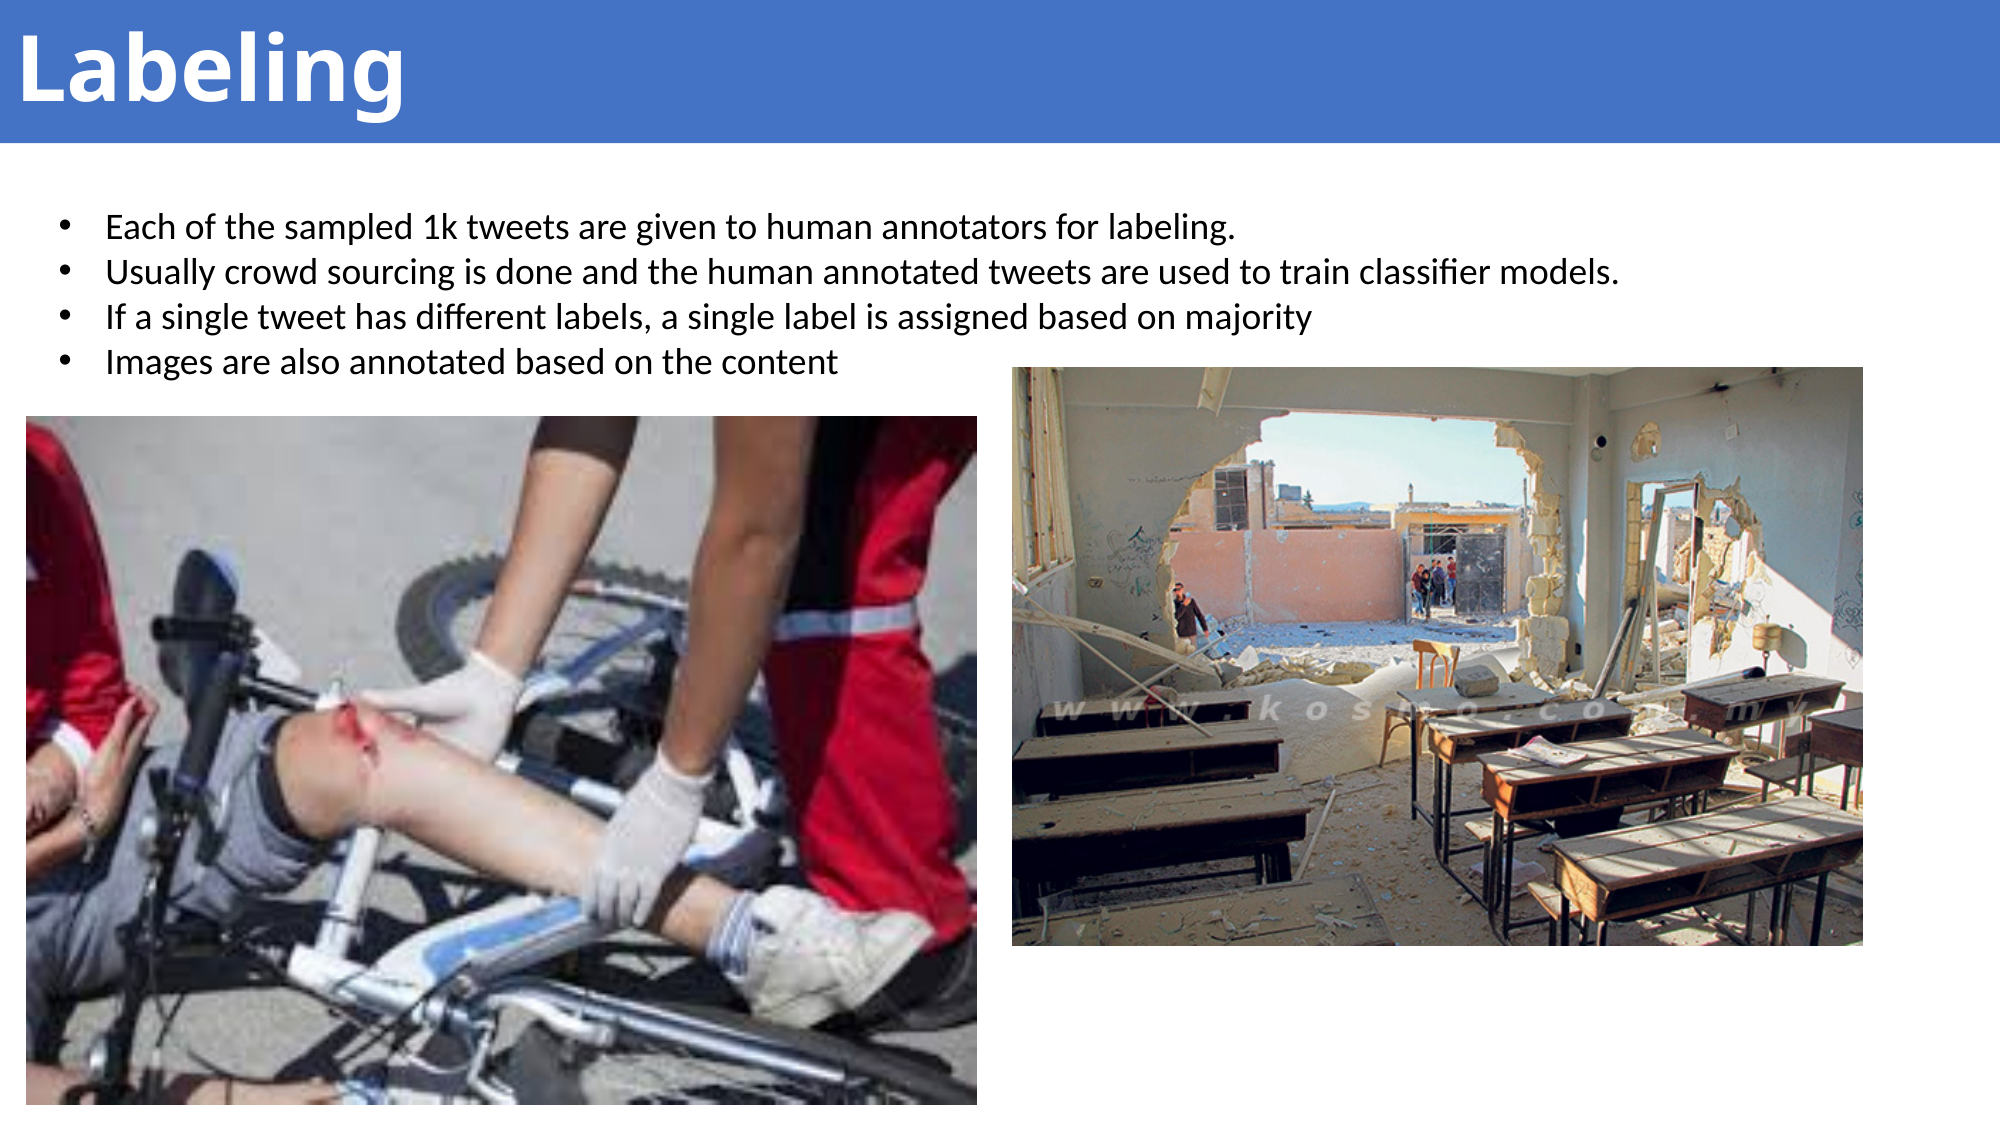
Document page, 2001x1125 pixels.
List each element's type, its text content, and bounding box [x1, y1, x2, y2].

title Labeling [0, 0, 2000, 144]
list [26, 416, 977, 1105]
text_box Each of the sampled 1k tweets are given to human annotators for labeling. Usually crowd sourcing is done and the human annotated tweets are used to train classifier models. If a single tweet has different labels, a single label is assigned based on majority Images are also annotated based on the content [43, 194, 1916, 435]
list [1012, 367, 1863, 946]
